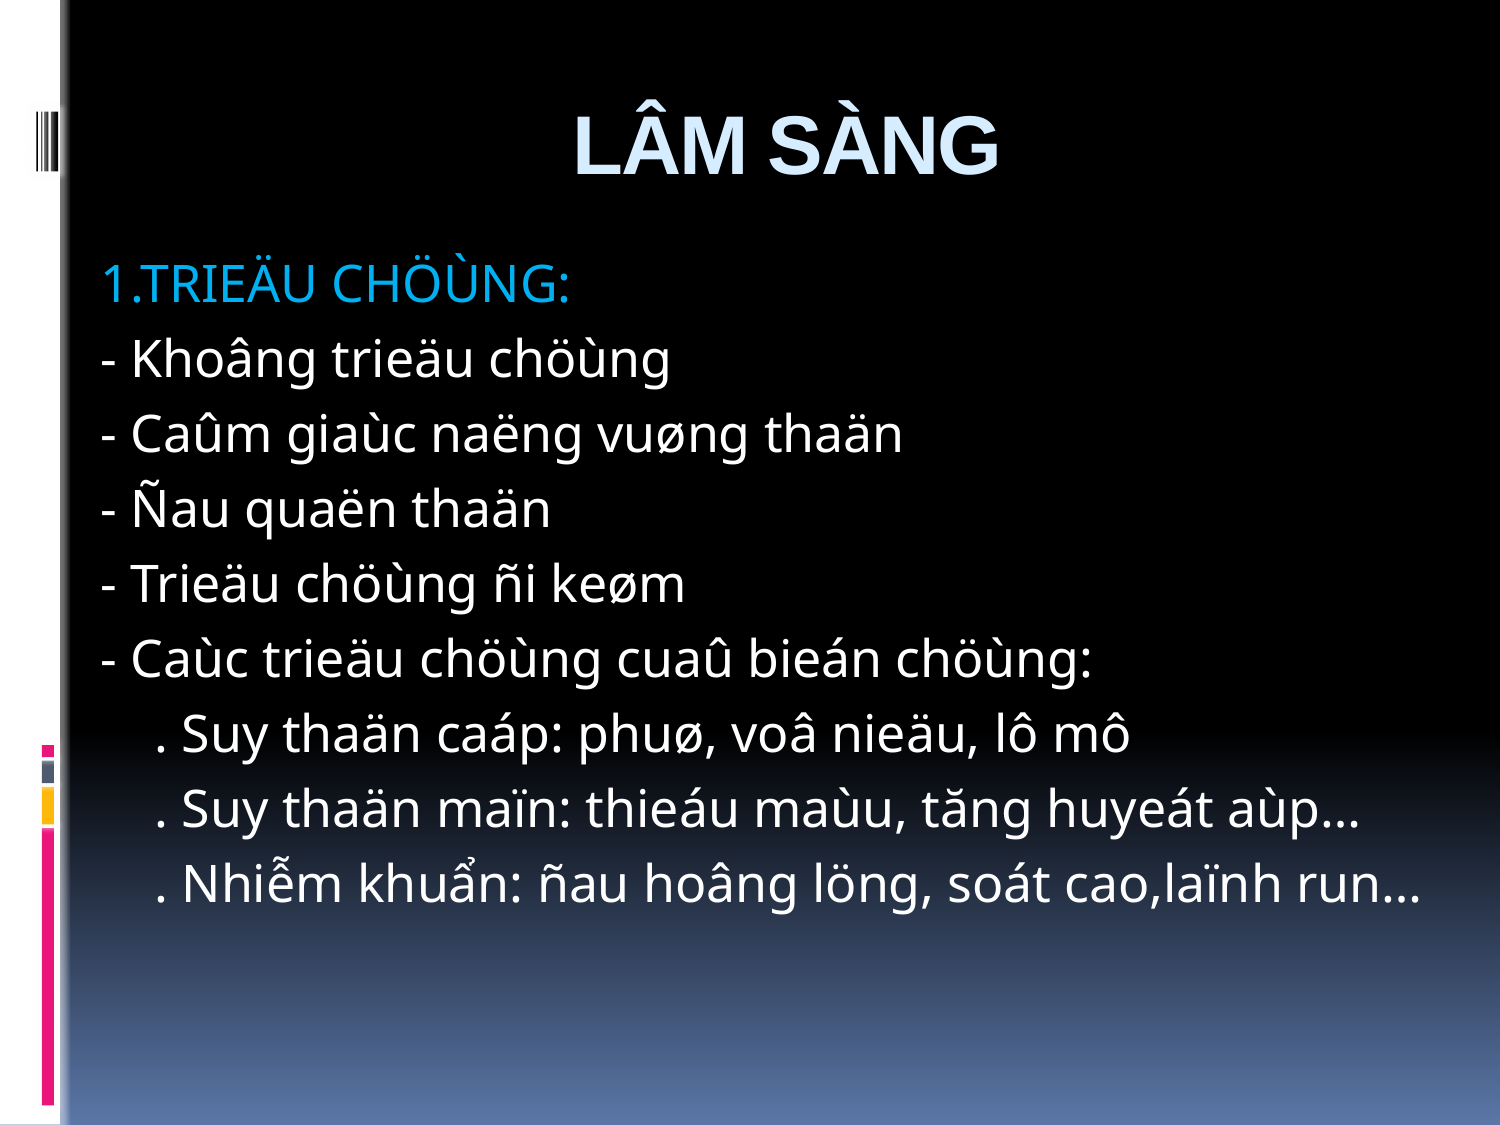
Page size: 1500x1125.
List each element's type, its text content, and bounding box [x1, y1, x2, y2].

list 1.TRIEÄU CHÖÙNG: - Khoâng trieäu chöùng - Caûm giaùc naëng vuøng thaän - Ñau quaën thaän - Trieäu chöùng ñi keøm - Caùc trieäu chöùng cuaû bieán chöùng: . Suy thaän caáp: phuø, voâ nieäu, lô mô . Suy thaän maïn: thieáu maùu, tăng huyeát aùp… . Nhiễm khuẩn: ñau hoâng löng, soát cao,laïnh run… [75, 243, 1450, 986]
title LÂM SÀNG [150, 83, 1425, 234]
